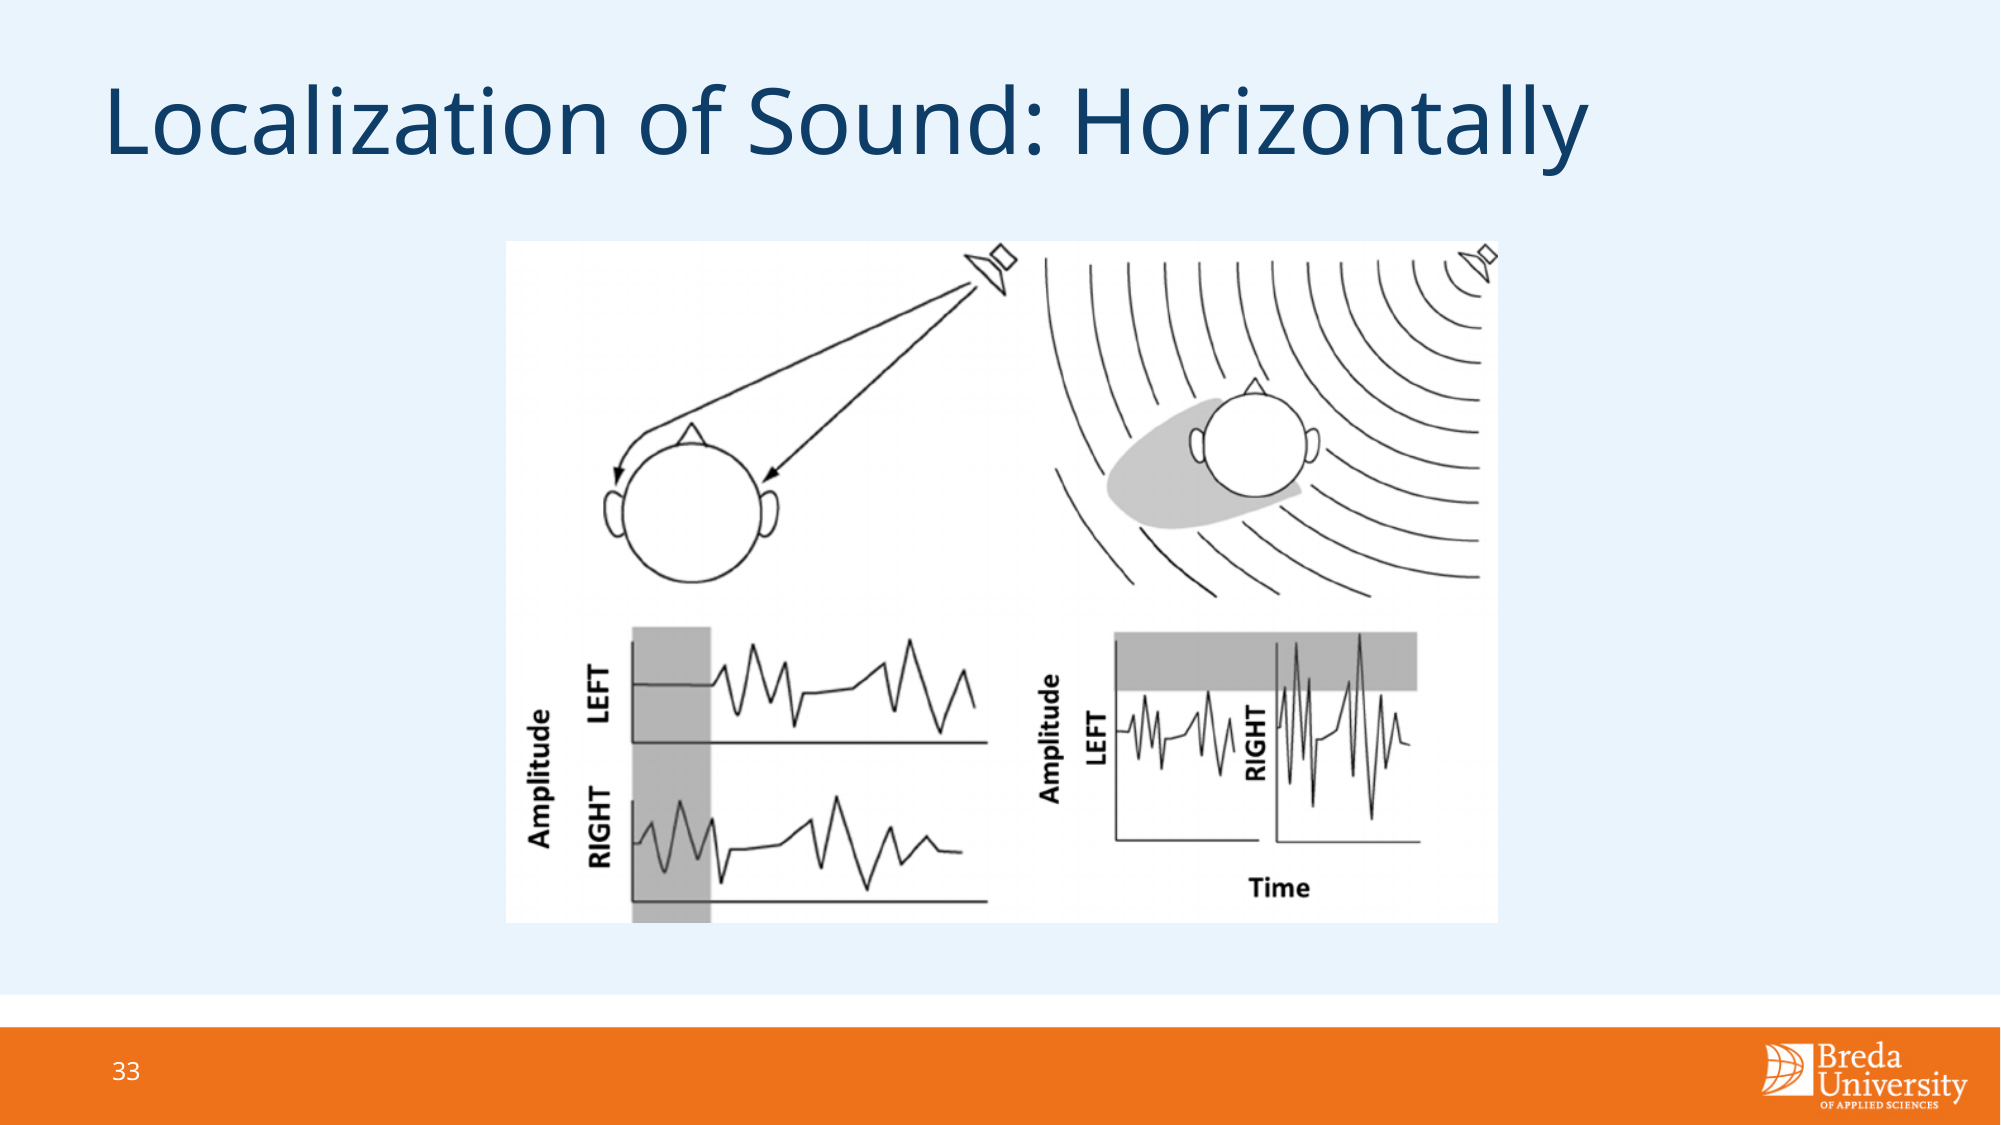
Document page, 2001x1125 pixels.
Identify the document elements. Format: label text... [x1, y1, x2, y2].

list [506, 241, 1498, 923]
picture [0, 0, 2001, 1125]
title Localization of Sound: Horizontally [88, 67, 1917, 210]
slide_number 33 [97, 1042, 198, 1103]
